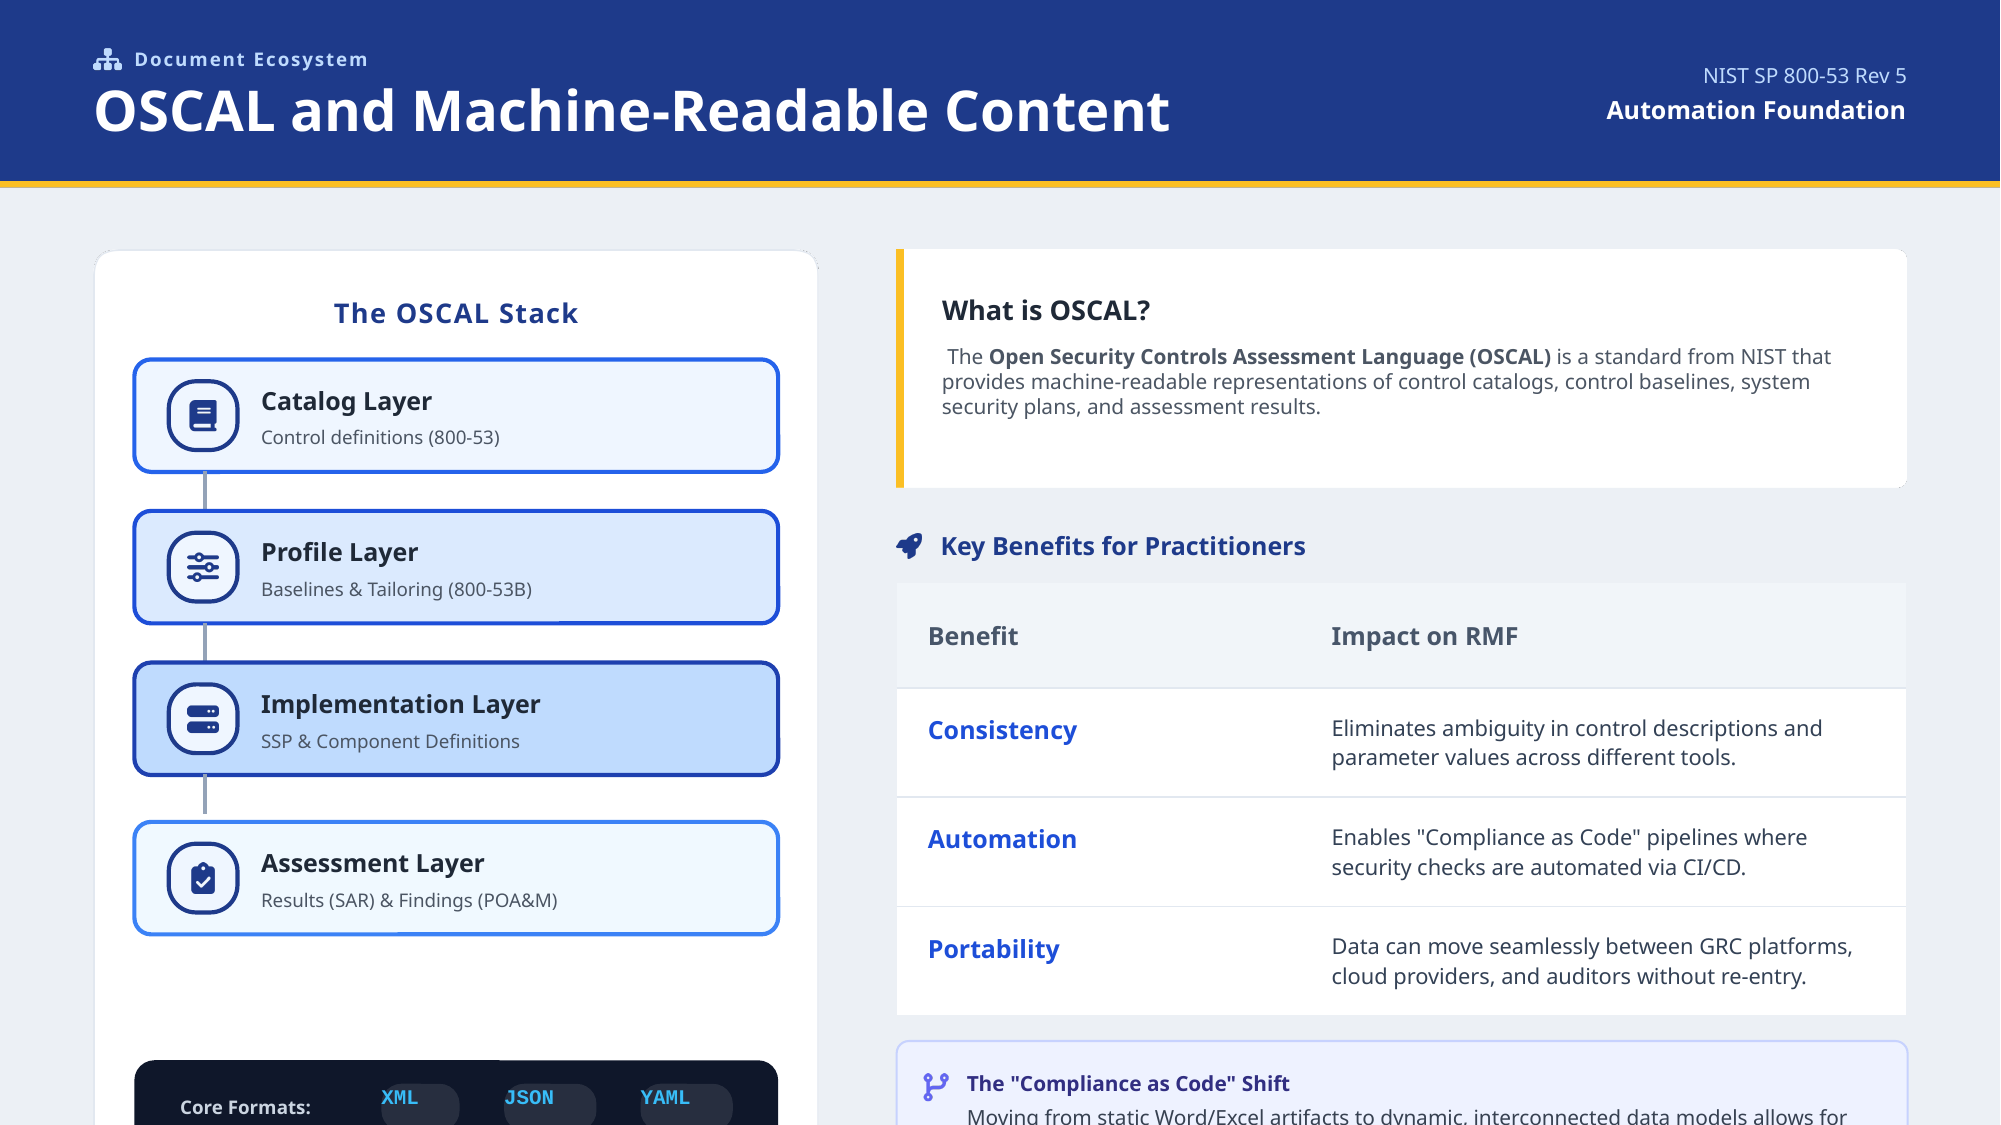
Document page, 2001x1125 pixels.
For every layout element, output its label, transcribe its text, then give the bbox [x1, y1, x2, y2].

text_box OSCAL and Machine-Readable Content [93, 78, 1311, 141]
text_box Document Ecosystem [134, 46, 396, 72]
text_box NIST SP 800-53 Rev 5 [1630, 59, 1907, 90]
text_box [0, 181, 2000, 187]
picture [93, 46, 122, 72]
text_box [0, 0, 2000, 181]
text_box Automation Foundation [1592, 90, 1907, 129]
picture [0, 187, 2000, 1125]
